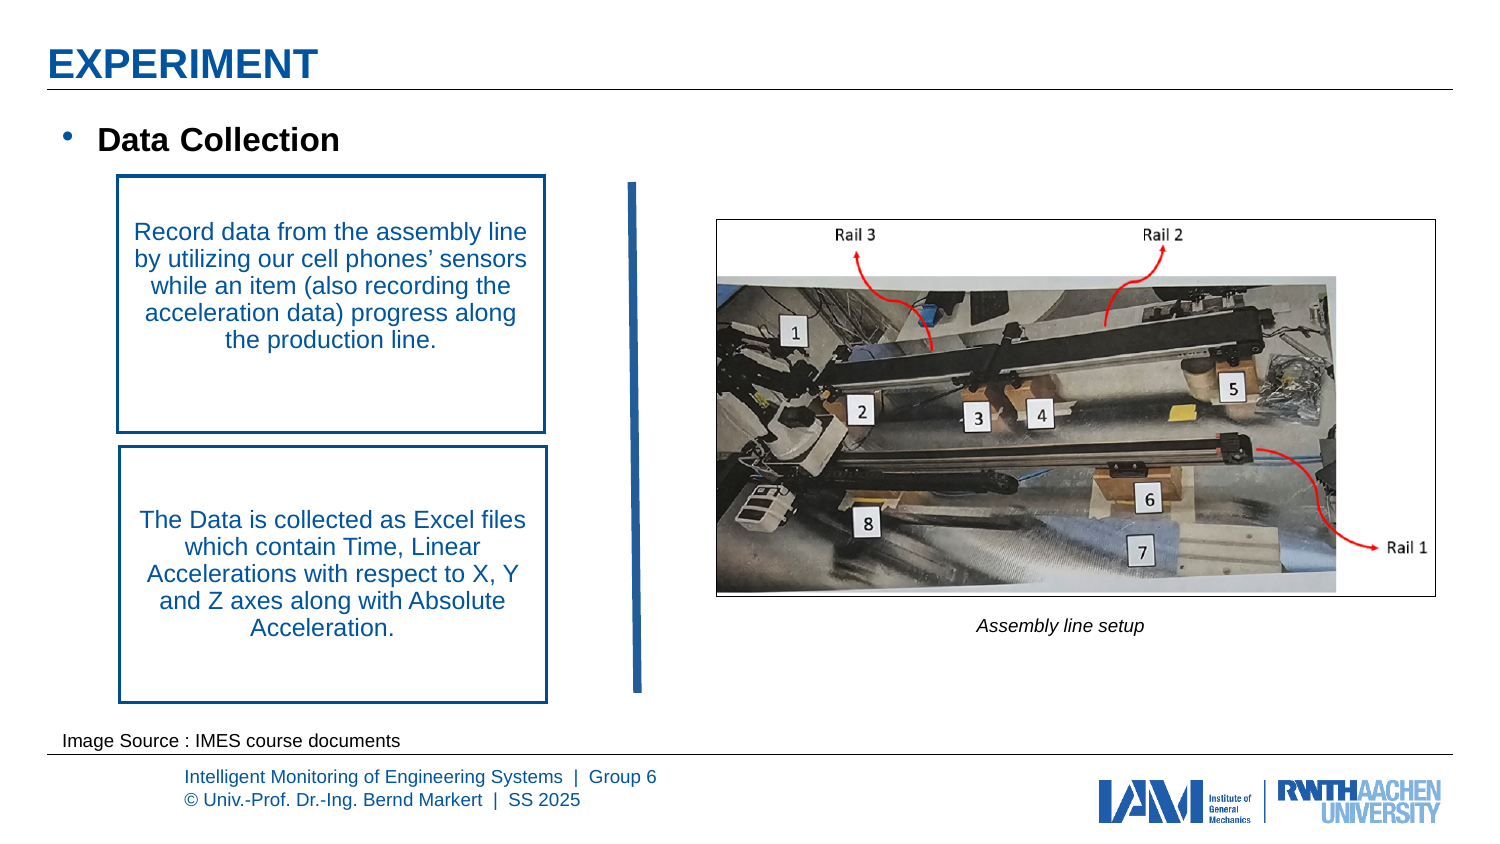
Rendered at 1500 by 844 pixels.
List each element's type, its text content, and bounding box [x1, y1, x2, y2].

text_box Data Collection [47, 106, 1453, 154]
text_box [0, 171, 857, 704]
text_box Image Source : IMES course documents [47, 721, 868, 759]
text_box Assembly line setup [857, 606, 1448, 644]
picture [857, 219, 1436, 597]
title EXPERIMENT [47, 21, 1453, 88]
picture [1086, 758, 1454, 844]
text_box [631, 181, 638, 693]
